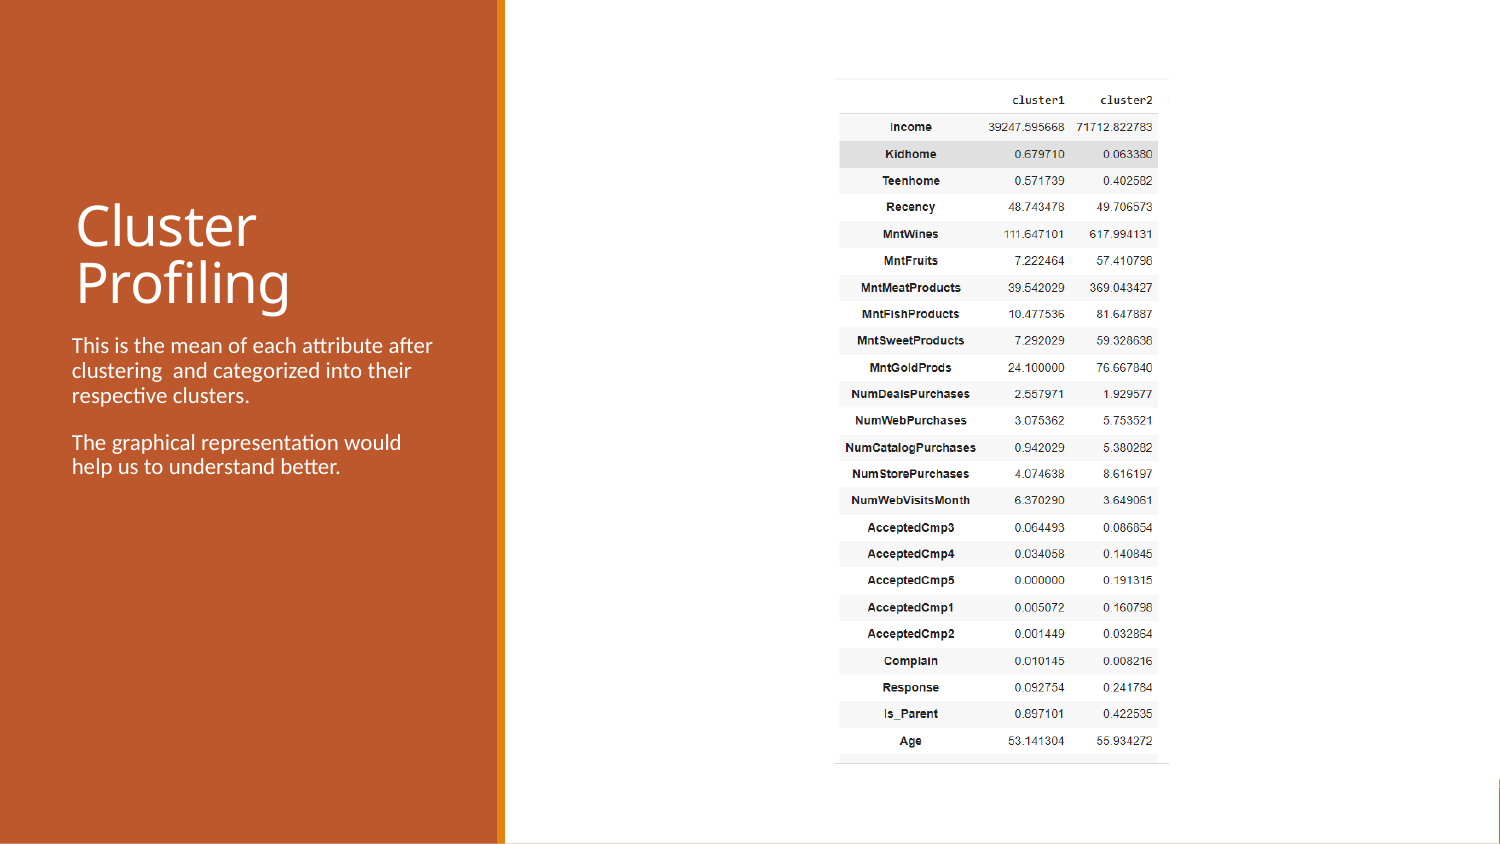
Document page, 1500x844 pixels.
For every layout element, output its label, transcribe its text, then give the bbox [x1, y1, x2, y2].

list This is the mean of each attribute after clustering and categorized into their respective clusters. The graphical representation would help us to understand better. [60, 326, 441, 737]
picture [833, 78, 1170, 766]
title Cluster Profiling [60, 63, 441, 323]
text_box [506, 0, 1500, 844]
text_box [496, 0, 506, 844]
text_box [0, 0, 496, 844]
